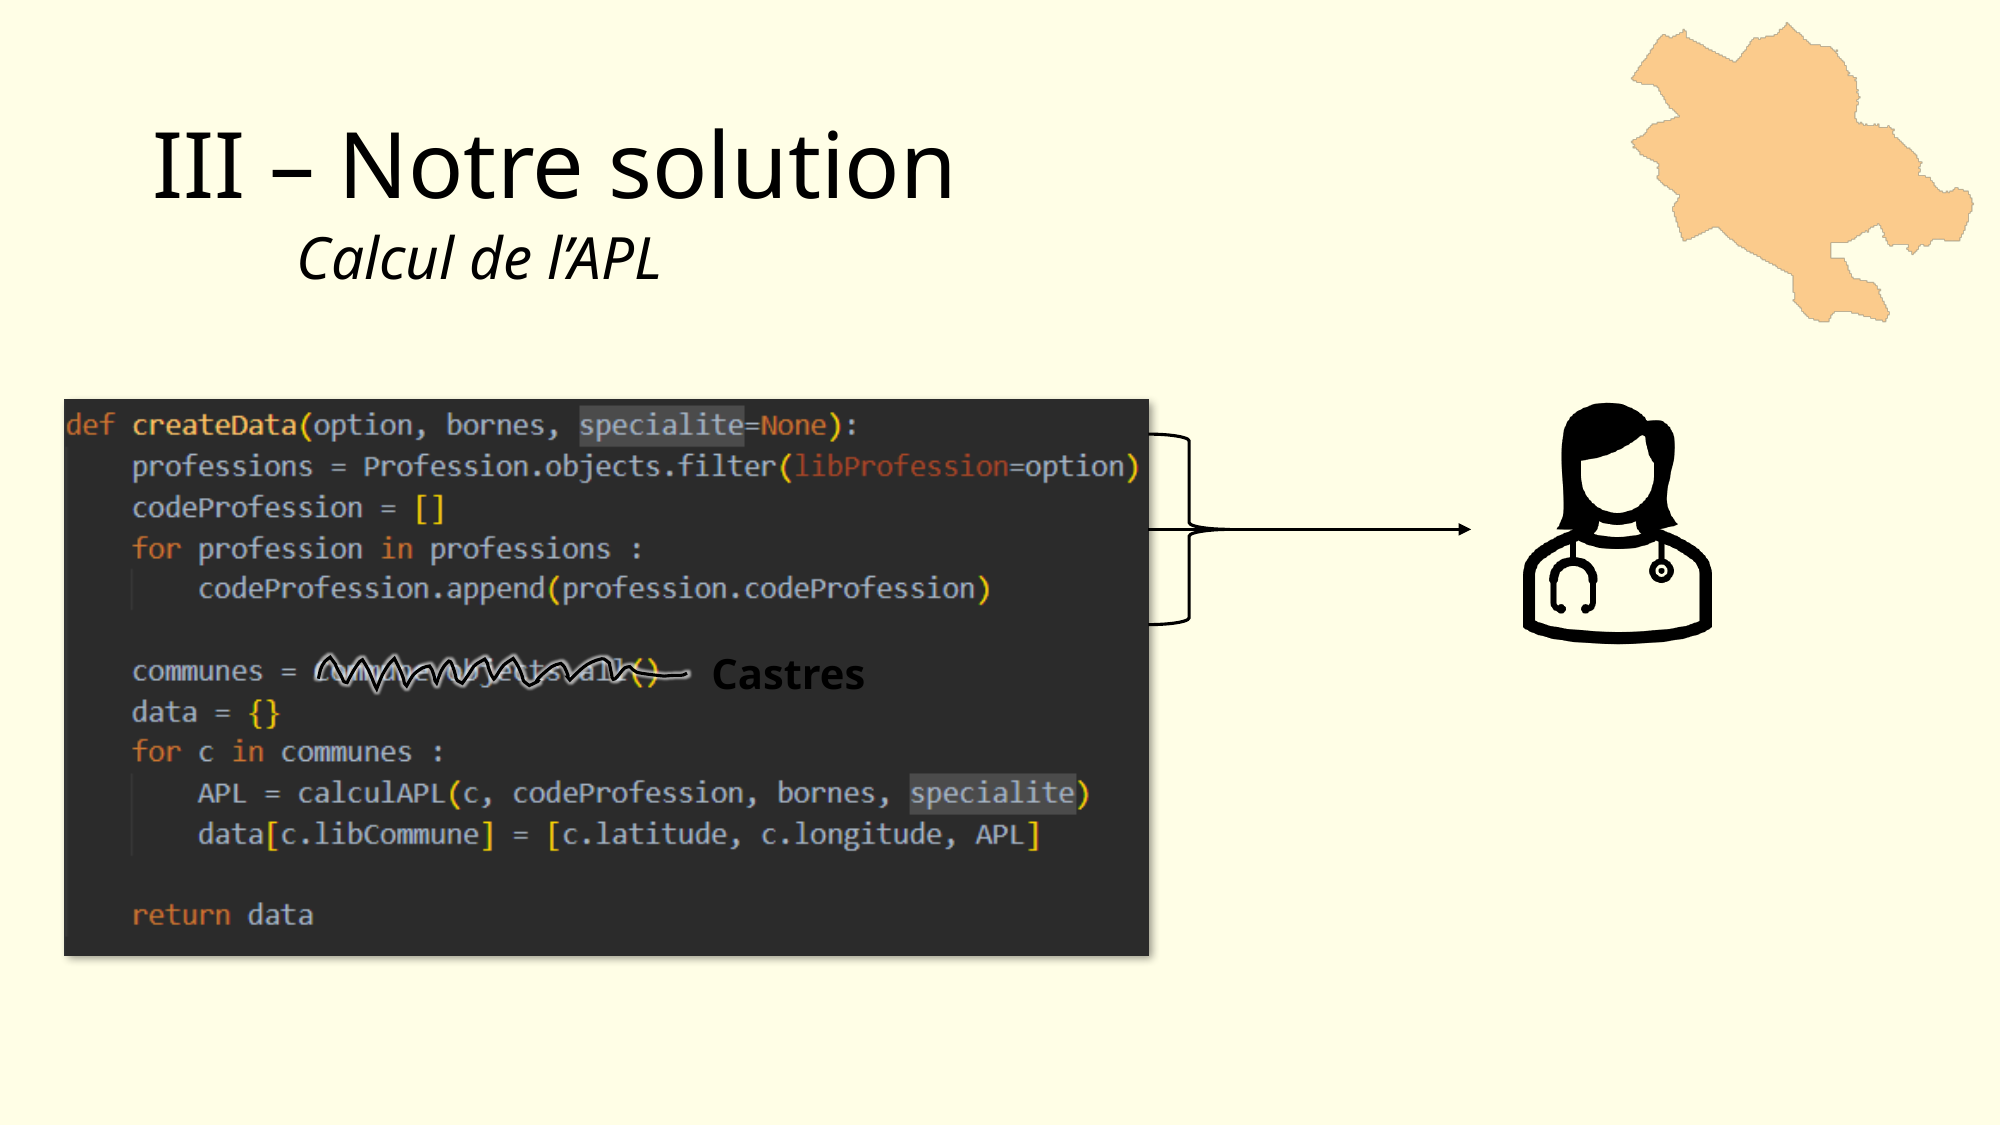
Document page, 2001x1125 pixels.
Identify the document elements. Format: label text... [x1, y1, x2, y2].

text_box [1149, 432, 1230, 627]
text_box Calcul de l’APL [282, 214, 678, 300]
title III – Notre solution [137, 59, 1579, 278]
picture [1579, 0, 2001, 358]
picture [64, 398, 1149, 957]
picture [1470, 375, 1763, 668]
